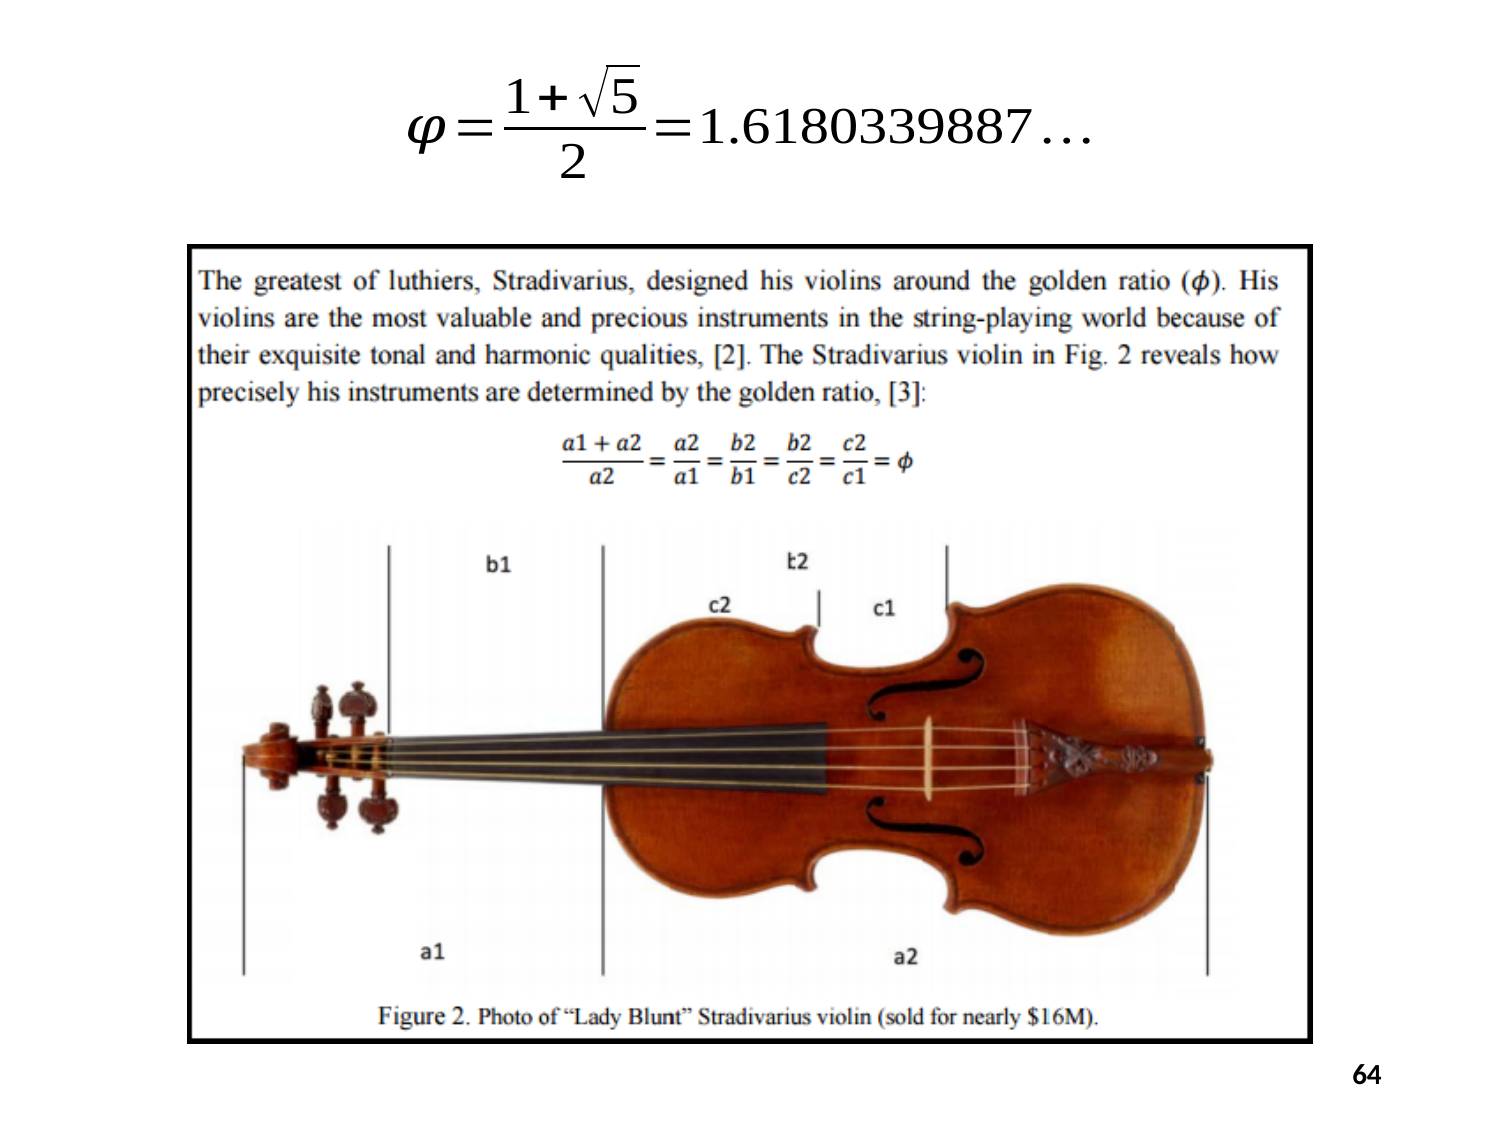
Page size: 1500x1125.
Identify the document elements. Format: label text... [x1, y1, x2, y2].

slide_number 64 [1059, 1042, 1397, 1103]
picture [187, 244, 1313, 1044]
